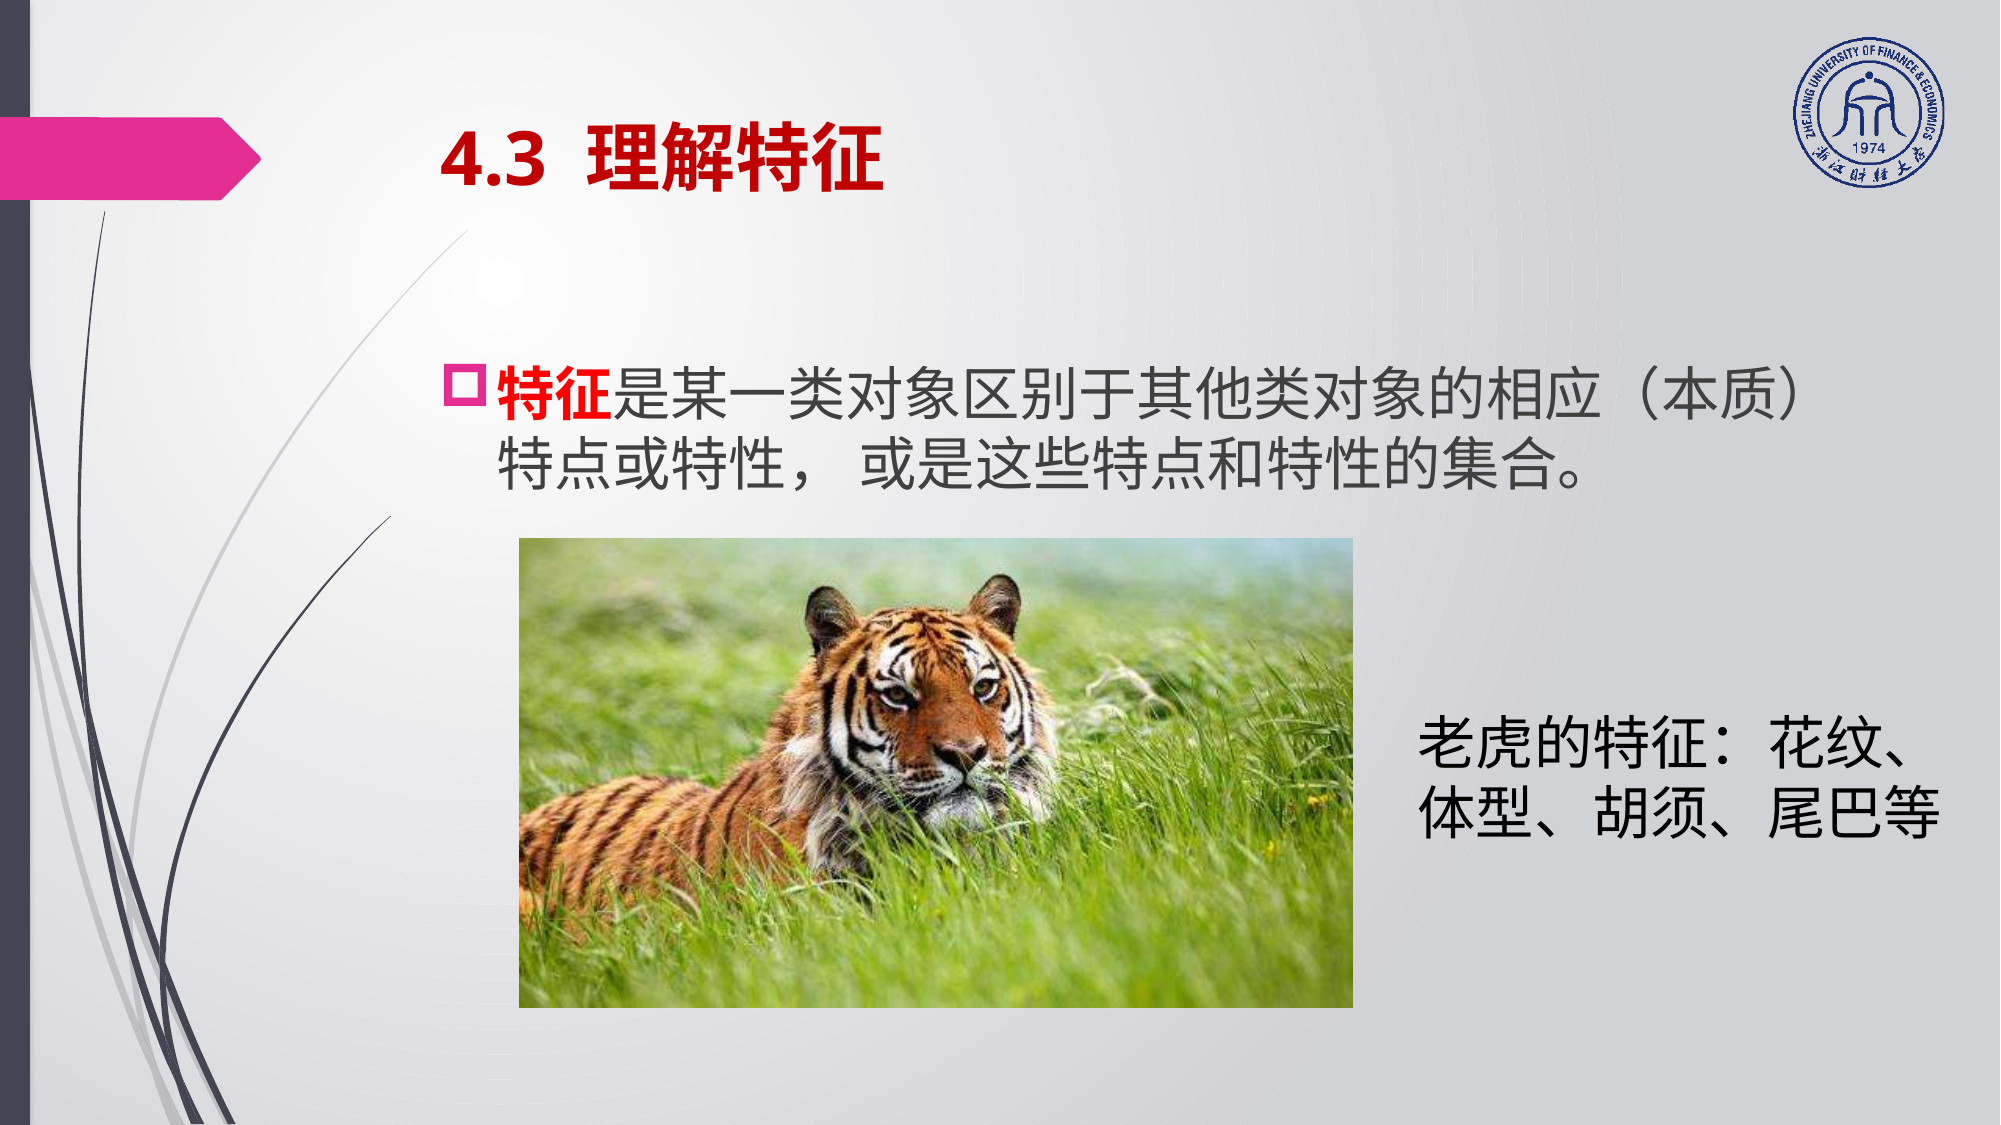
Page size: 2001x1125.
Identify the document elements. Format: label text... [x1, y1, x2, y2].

picture [519, 538, 1353, 1008]
picture [1793, 37, 1945, 188]
title 4.3 理解特征 [425, 102, 1888, 313]
text_box 老虎的特征：花纹、体型、胡须、尾巴等 [1399, 659, 1960, 894]
list 特征是某一类对象区别于其他类对象的相应（本质）特点或特性， 或是这些特点和特性的集合。 [424, 350, 1888, 970]
